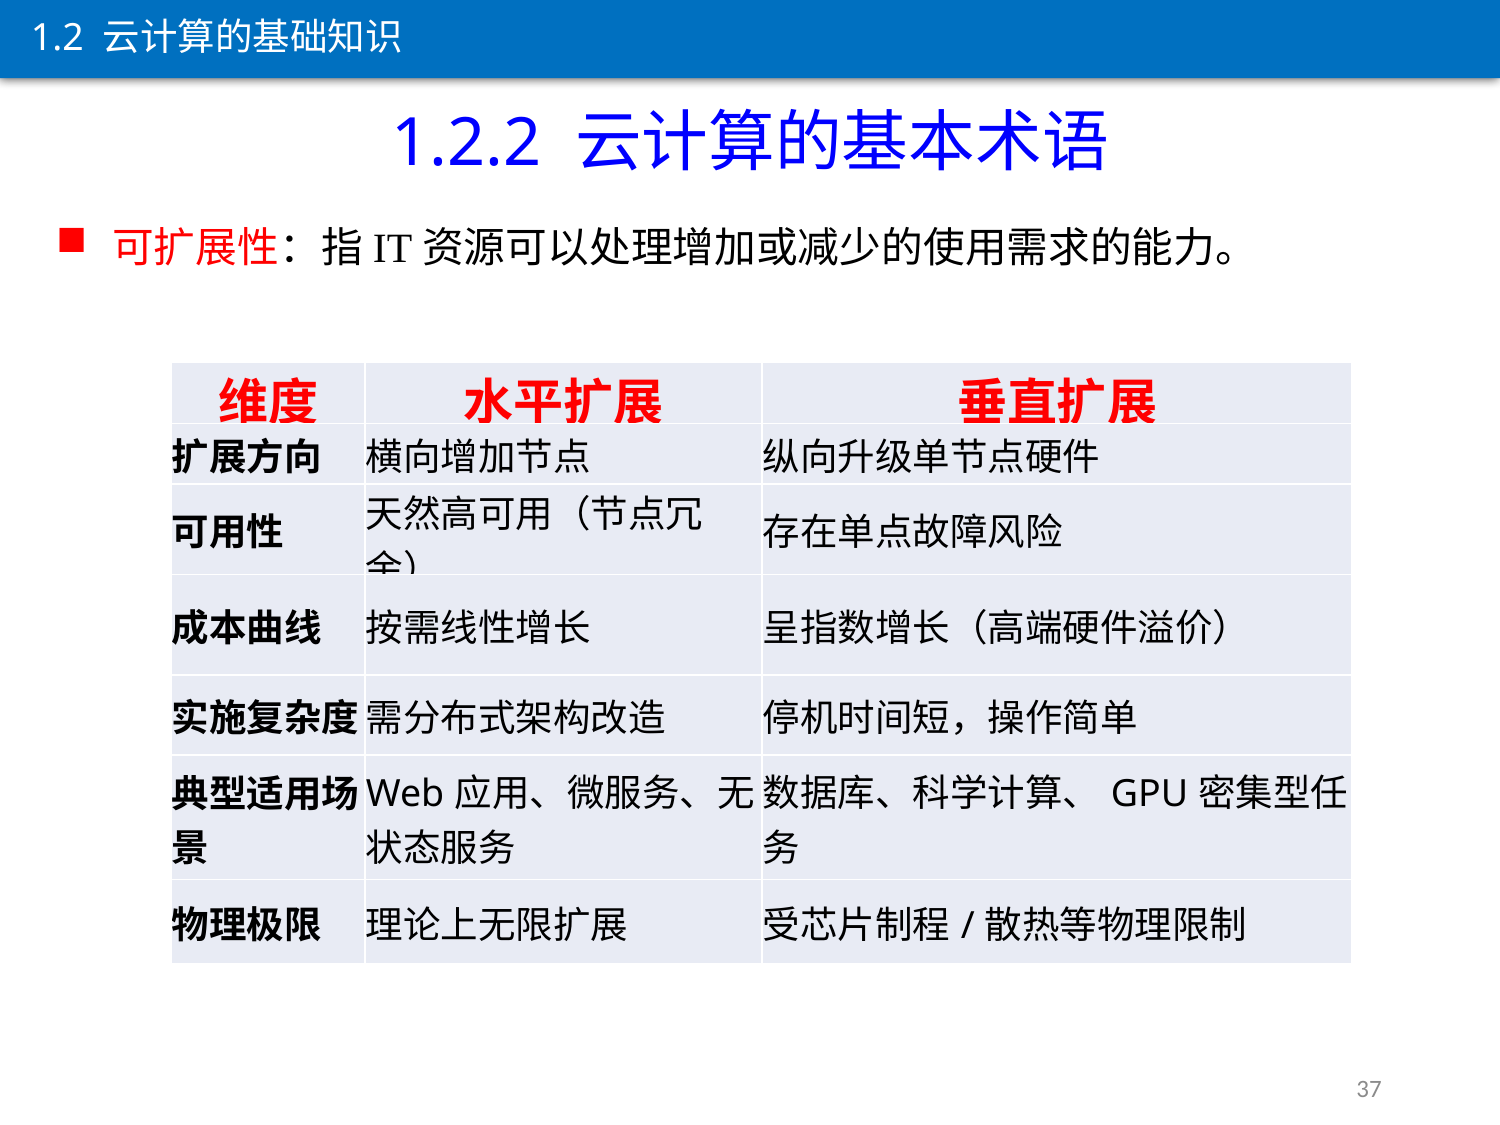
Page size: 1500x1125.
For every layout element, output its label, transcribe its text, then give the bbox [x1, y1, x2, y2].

table_cell 天然高可用（节点冗余） [366, 485, 761, 574]
table_cell 可用性 [172, 485, 364, 574]
text_box [0, 0, 1500, 79]
table_cell 停机时间短，操作简单 [763, 676, 1351, 754]
table_cell 扩展方向 [172, 424, 364, 483]
table_cell 横向增加节点 [366, 424, 761, 483]
table_cell 存在单点故障风险 [763, 485, 1351, 574]
table_cell 数据库、科学计算、GPU密集型任务 [763, 756, 1351, 879]
table_cell 理论上无限扩展 [366, 880, 761, 963]
table_cell 成本曲线 [172, 575, 364, 674]
slide_number 37 [1059, 1057, 1397, 1118]
table_cell 物理极限 [172, 880, 364, 963]
text_box 1.2.2 云计算的基本术语 [0, 91, 1500, 187]
table_cell 呈指数增长（高端硬件溢价） [763, 575, 1351, 674]
text_box 可扩展性：指IT资源可以处理增加或减少的使用需求的能力。 [41, 187, 1471, 353]
table_header 维度 [172, 363, 364, 423]
table_header 垂直扩展 [763, 363, 1351, 423]
table_cell 实施复杂度 [172, 676, 364, 754]
table_cell 典型适用场景 [172, 756, 364, 879]
table_cell 按需线性增长 [366, 575, 761, 674]
table_cell 需分布式架构改造 [366, 676, 761, 754]
table_cell 受芯片制程/散热等物理限制 [763, 880, 1351, 963]
table_cell Web应用、微服务、无状态服务 [366, 756, 761, 879]
text_box 1.2 云计算的基础知识 [16, 5, 418, 66]
table_header 水平扩展 [366, 363, 761, 423]
table_cell 纵向升级单节点硬件 [763, 424, 1351, 483]
